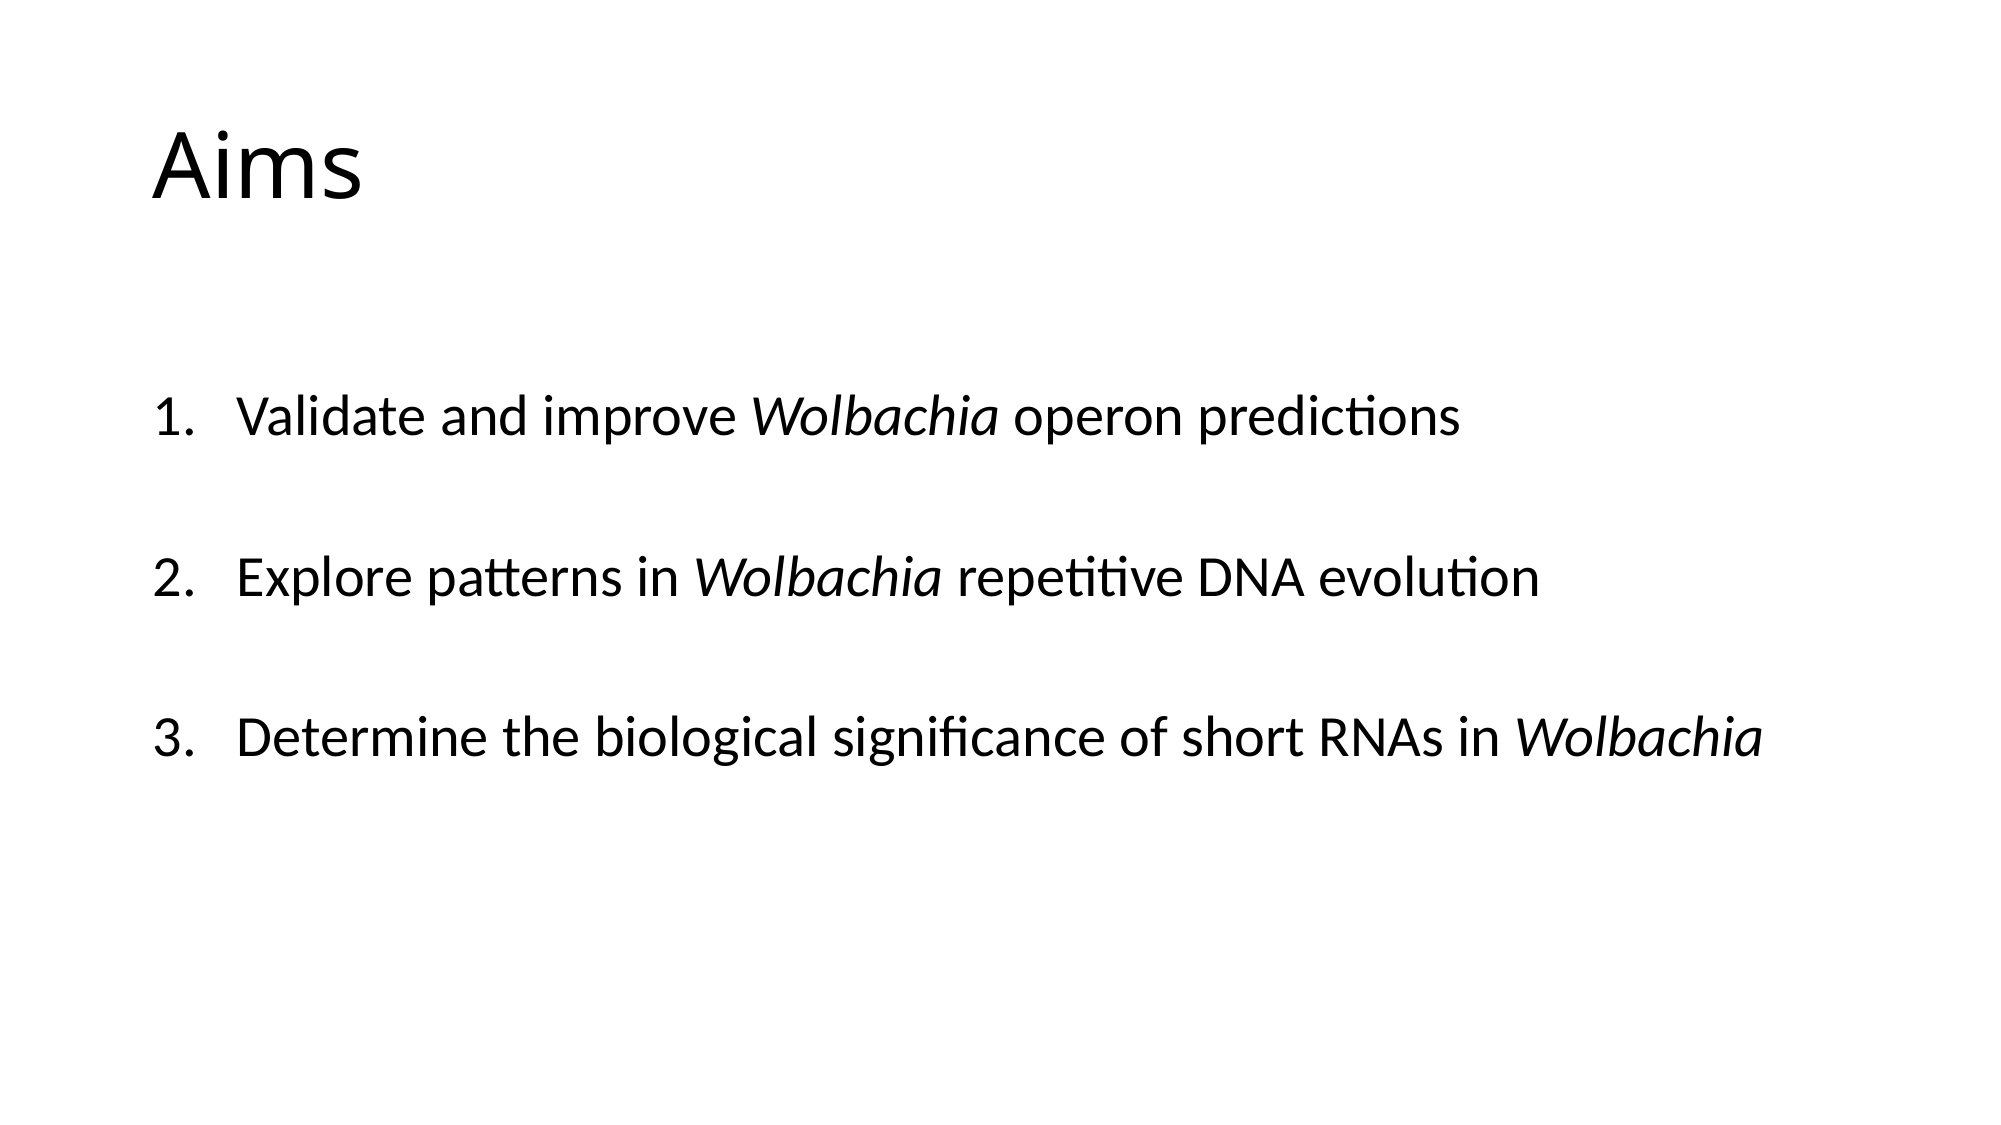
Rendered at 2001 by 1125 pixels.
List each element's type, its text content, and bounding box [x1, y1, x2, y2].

title Aims [137, 59, 1863, 278]
list Validate and improve Wolbachia operon predictions Explore patterns in Wolbachia repetitive DNA evolution Determine the biological significance of short RNAs in Wolbachia [137, 299, 1863, 1014]
